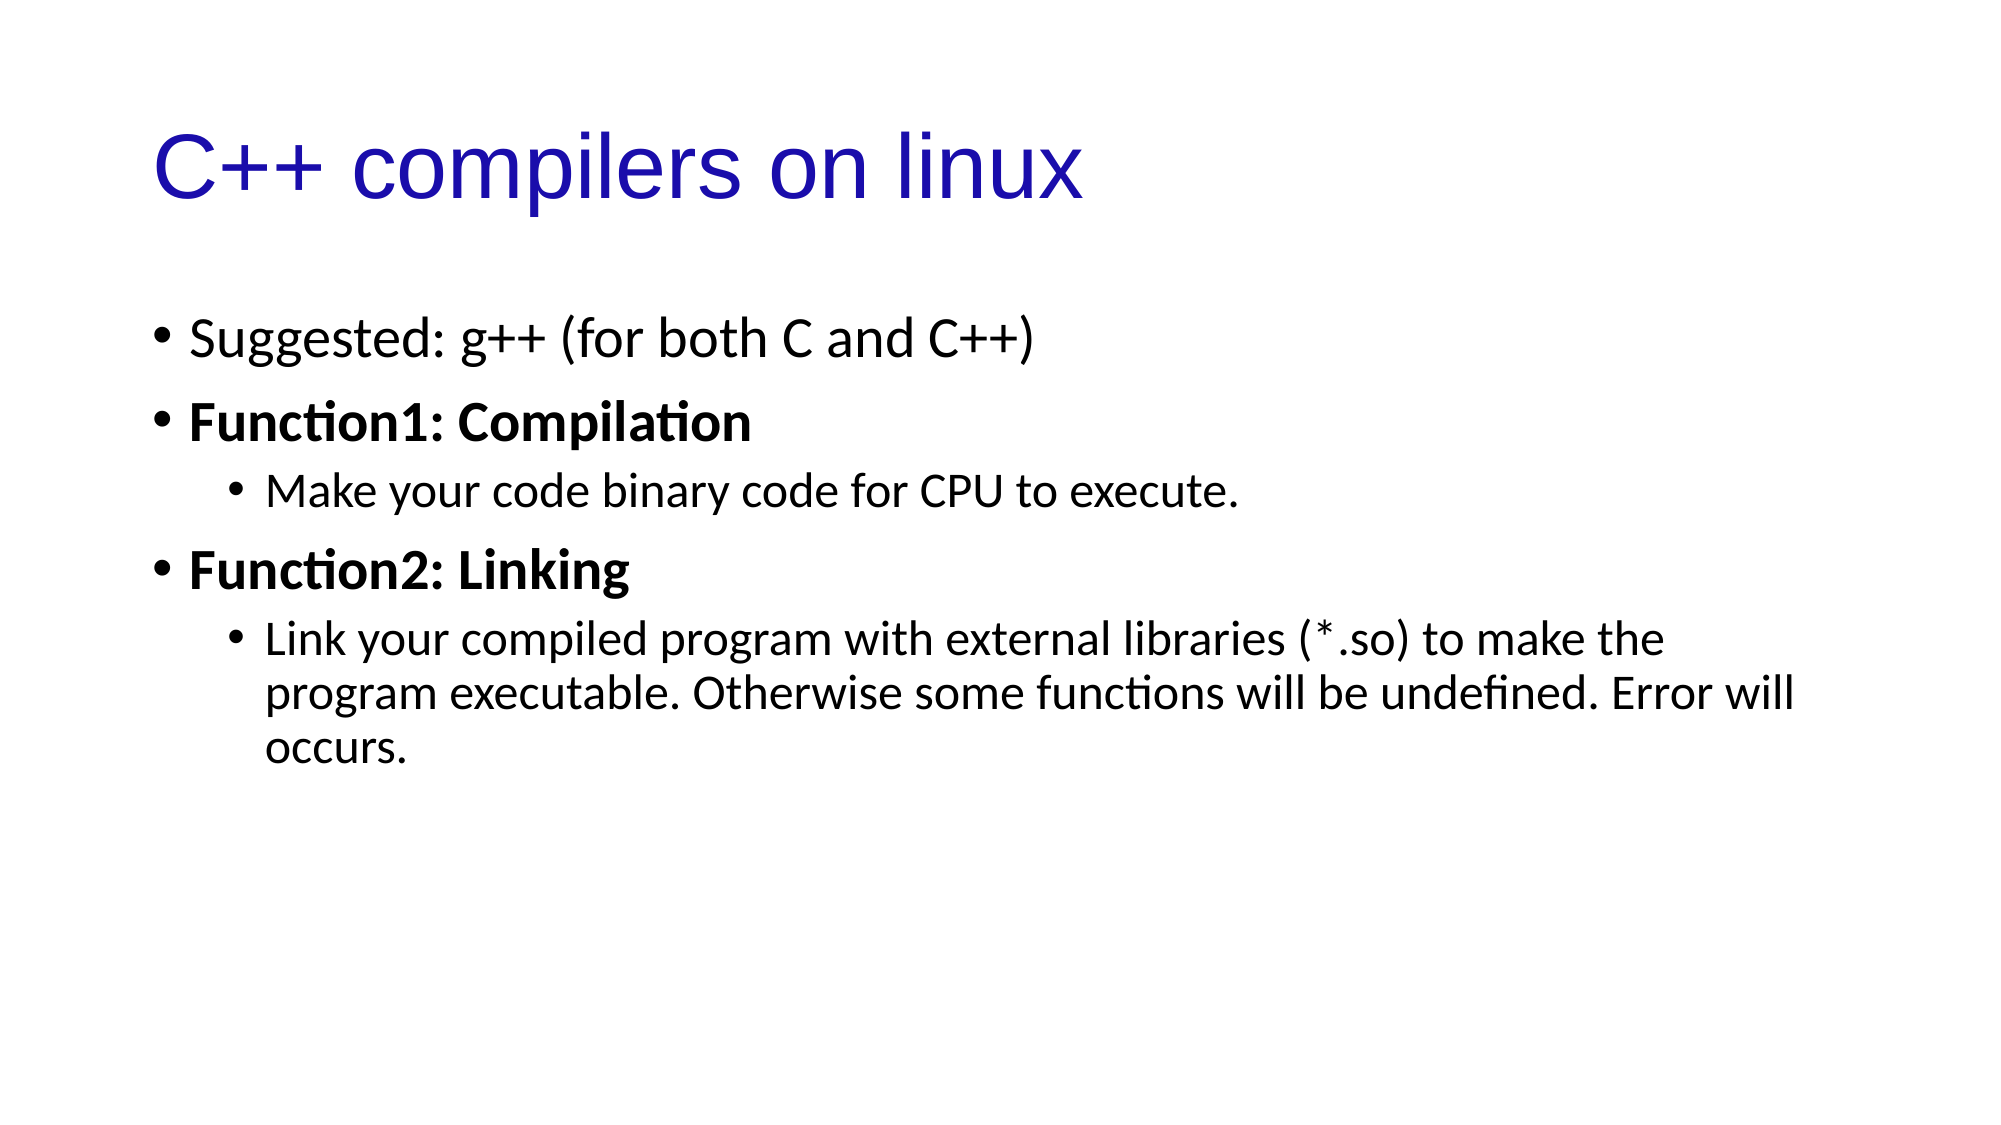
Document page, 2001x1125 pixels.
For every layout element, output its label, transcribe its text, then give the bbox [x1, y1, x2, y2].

list Suggested: g++ (for both C and C++) Function1: Compilation Make your code binary code for CPU to execute. Function2: Linking Link your compiled program with external libraries (*.so) to make the program executable. Otherwise some functions will be undefined. Error will occurs. [137, 299, 1863, 1014]
title C++ compilers on linux [137, 59, 1863, 278]
